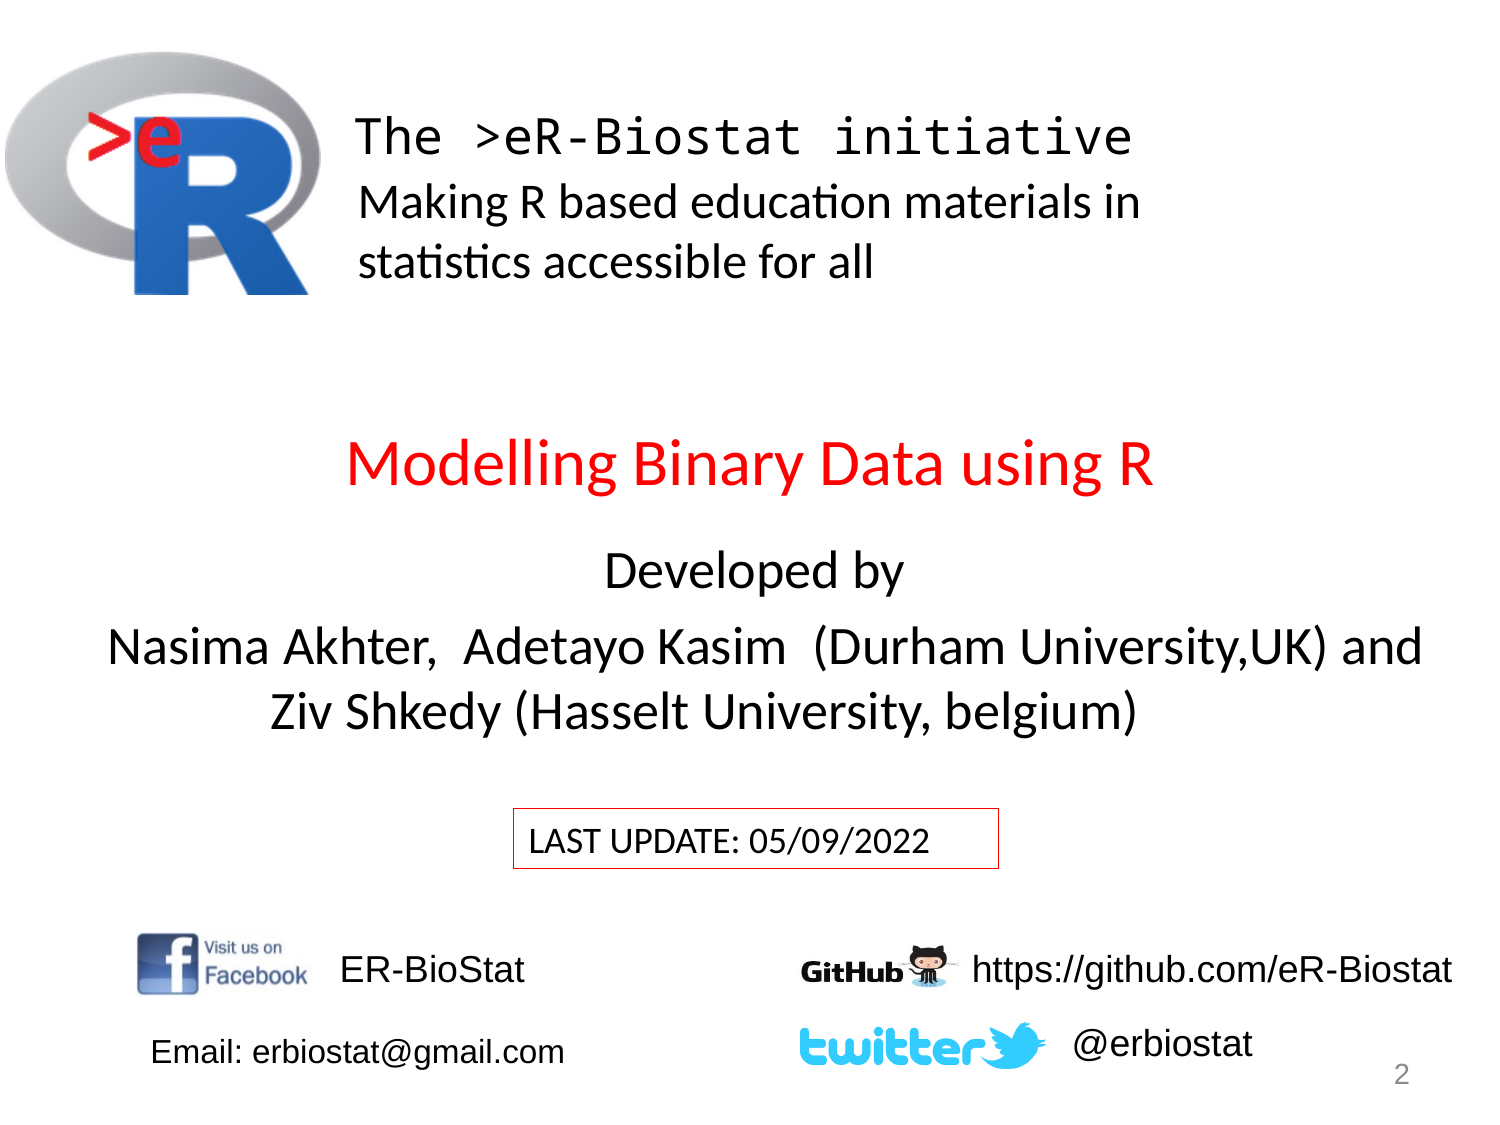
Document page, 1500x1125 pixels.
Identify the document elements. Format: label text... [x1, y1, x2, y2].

picture [800, 1022, 1046, 1069]
text_box LAST UPDATE: 05/09/2022 [513, 808, 999, 869]
picture [5, 50, 321, 296]
picture [135, 931, 318, 997]
text_box Making R based education materials in statistics accessible for all [342, 160, 1288, 296]
text_box The >eR-Biostat initiative [339, 96, 1320, 172]
text_box Email: erbiostat@gmail.com [135, 1023, 644, 1078]
text_box @erbiostat [1056, 1011, 1306, 1071]
picture [797, 928, 963, 1004]
title Modelling Binary Data using R [100, 338, 1400, 527]
subtitle Developed by Nasima Akhter, Adetayo Kasim (Durham University,UK) and Ziv Shkedy (Hasselt University, belgium) [64, 527, 1470, 776]
slide_number 2 [1074, 1042, 1425, 1103]
text_box ER-BioStat [324, 937, 585, 998]
text_box https://github.com/eR-Biostat [967, 937, 1468, 998]
